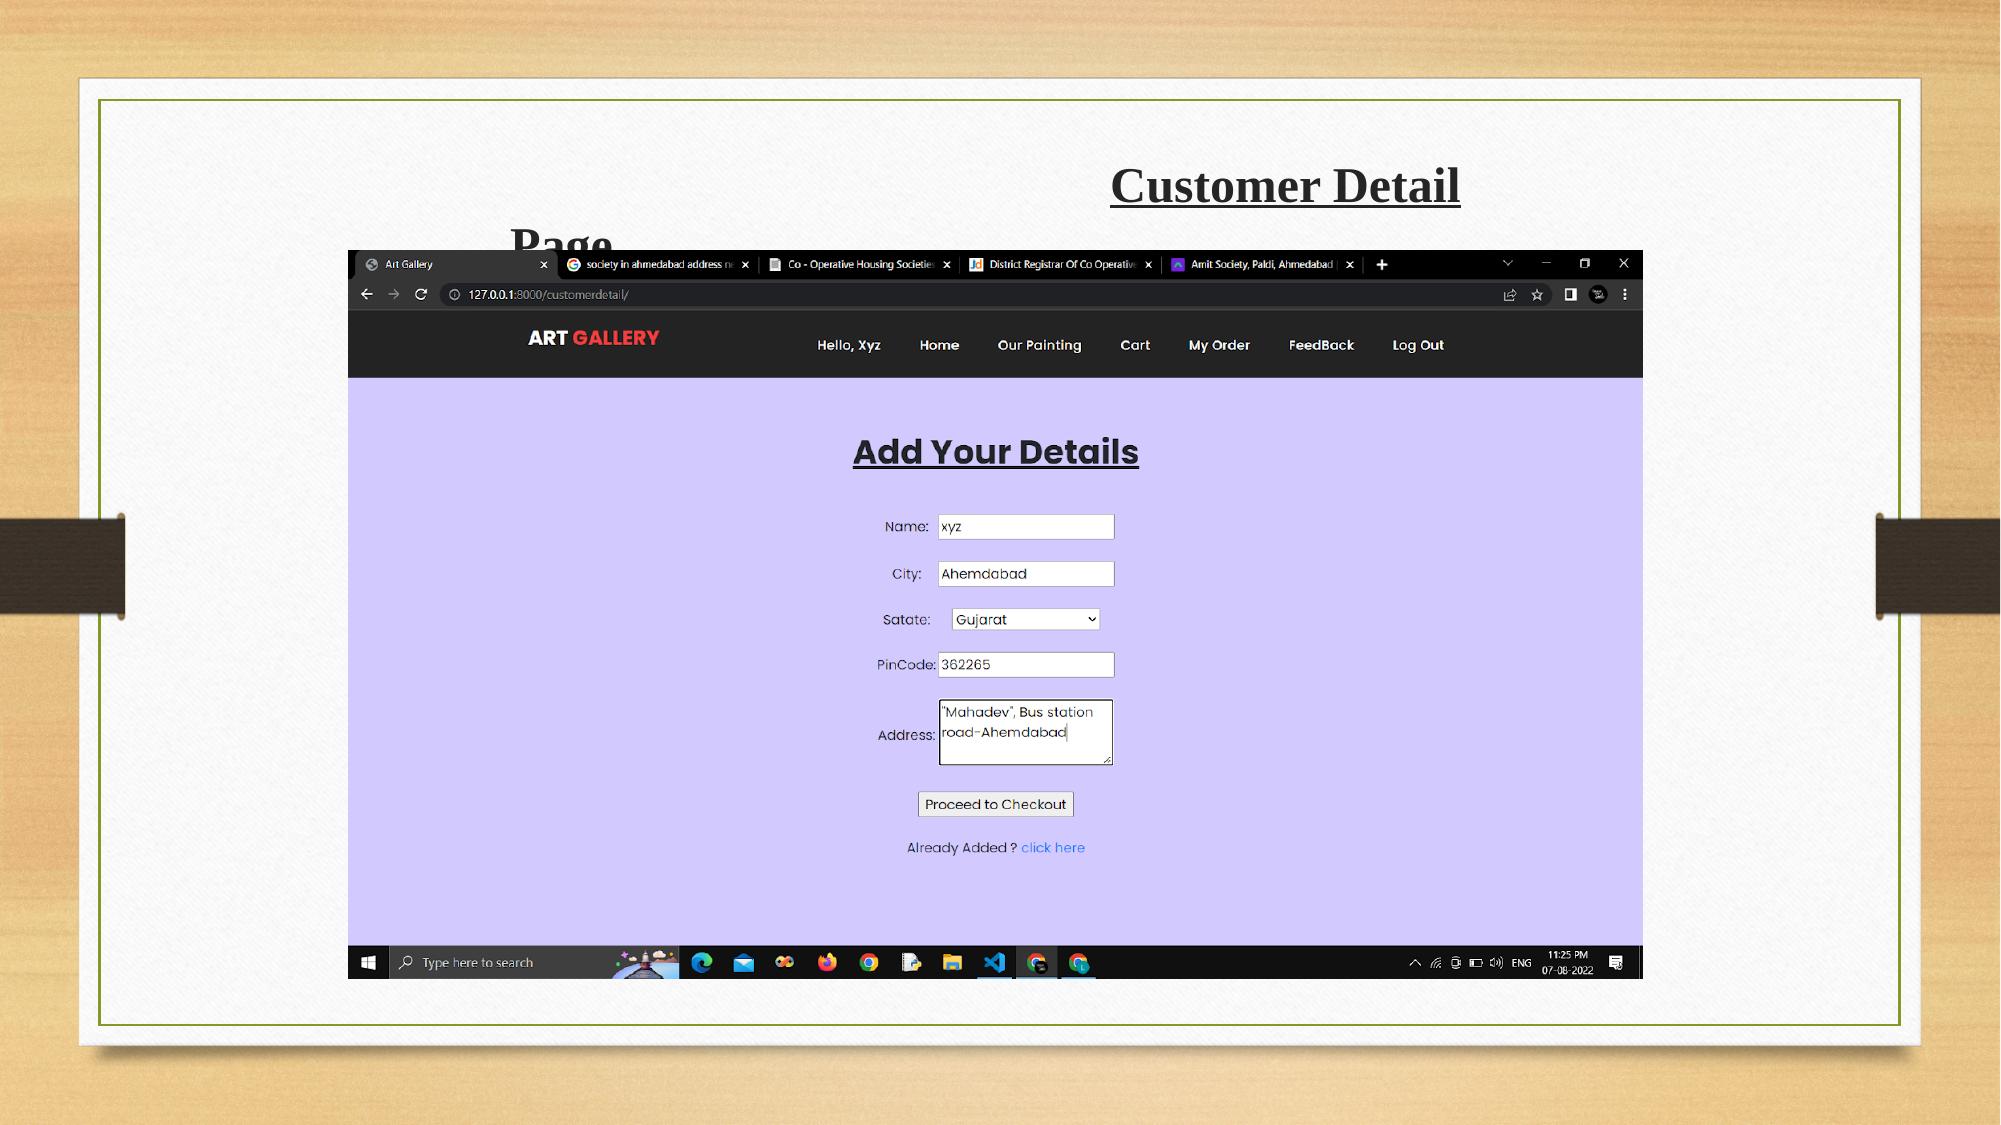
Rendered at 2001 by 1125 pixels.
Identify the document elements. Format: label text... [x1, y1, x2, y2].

picture [0, 0, 2001, 1125]
text_box Customer Detail Page [495, 144, 1496, 250]
